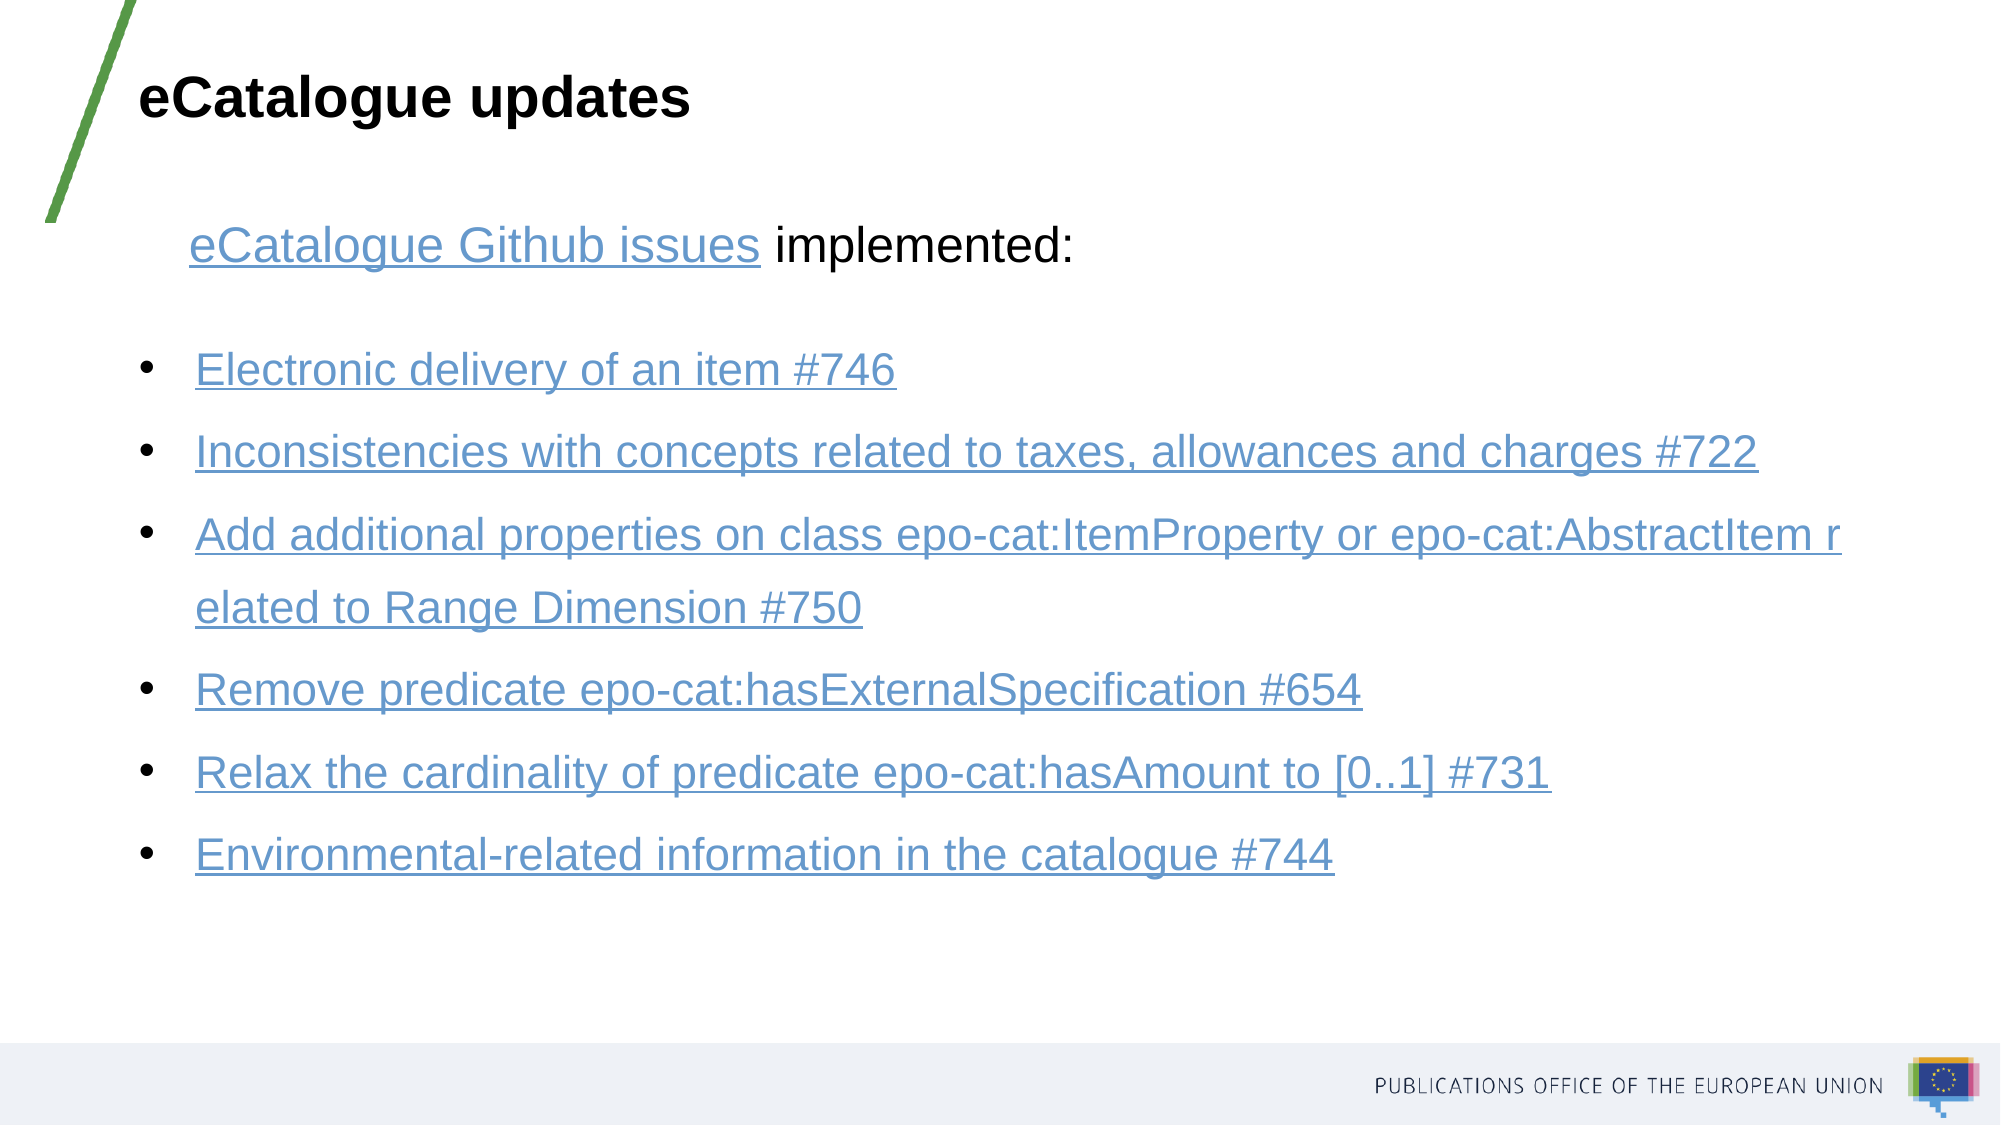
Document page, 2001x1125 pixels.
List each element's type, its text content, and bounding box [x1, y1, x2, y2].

text_box eCatalogue updates [138, 31, 1861, 130]
picture [0, 0, 2001, 1125]
text_box eCatalogue Github issues implemented: Electronic delivery of an item #746 Inconsistencies with concepts related to taxes, allowances and charges #722 Add additional properties on class epo-cat:ItemProperty or epo-cat:AbstractItem related to Range Dimension #750 Remove predicate epo-cat:hasExternalSpecification #654 Relax the cardinality of predicate epo-cat:hasAmount to [0..1] #731 Environmental-related information in the catalogue #744 [139, 204, 1861, 920]
